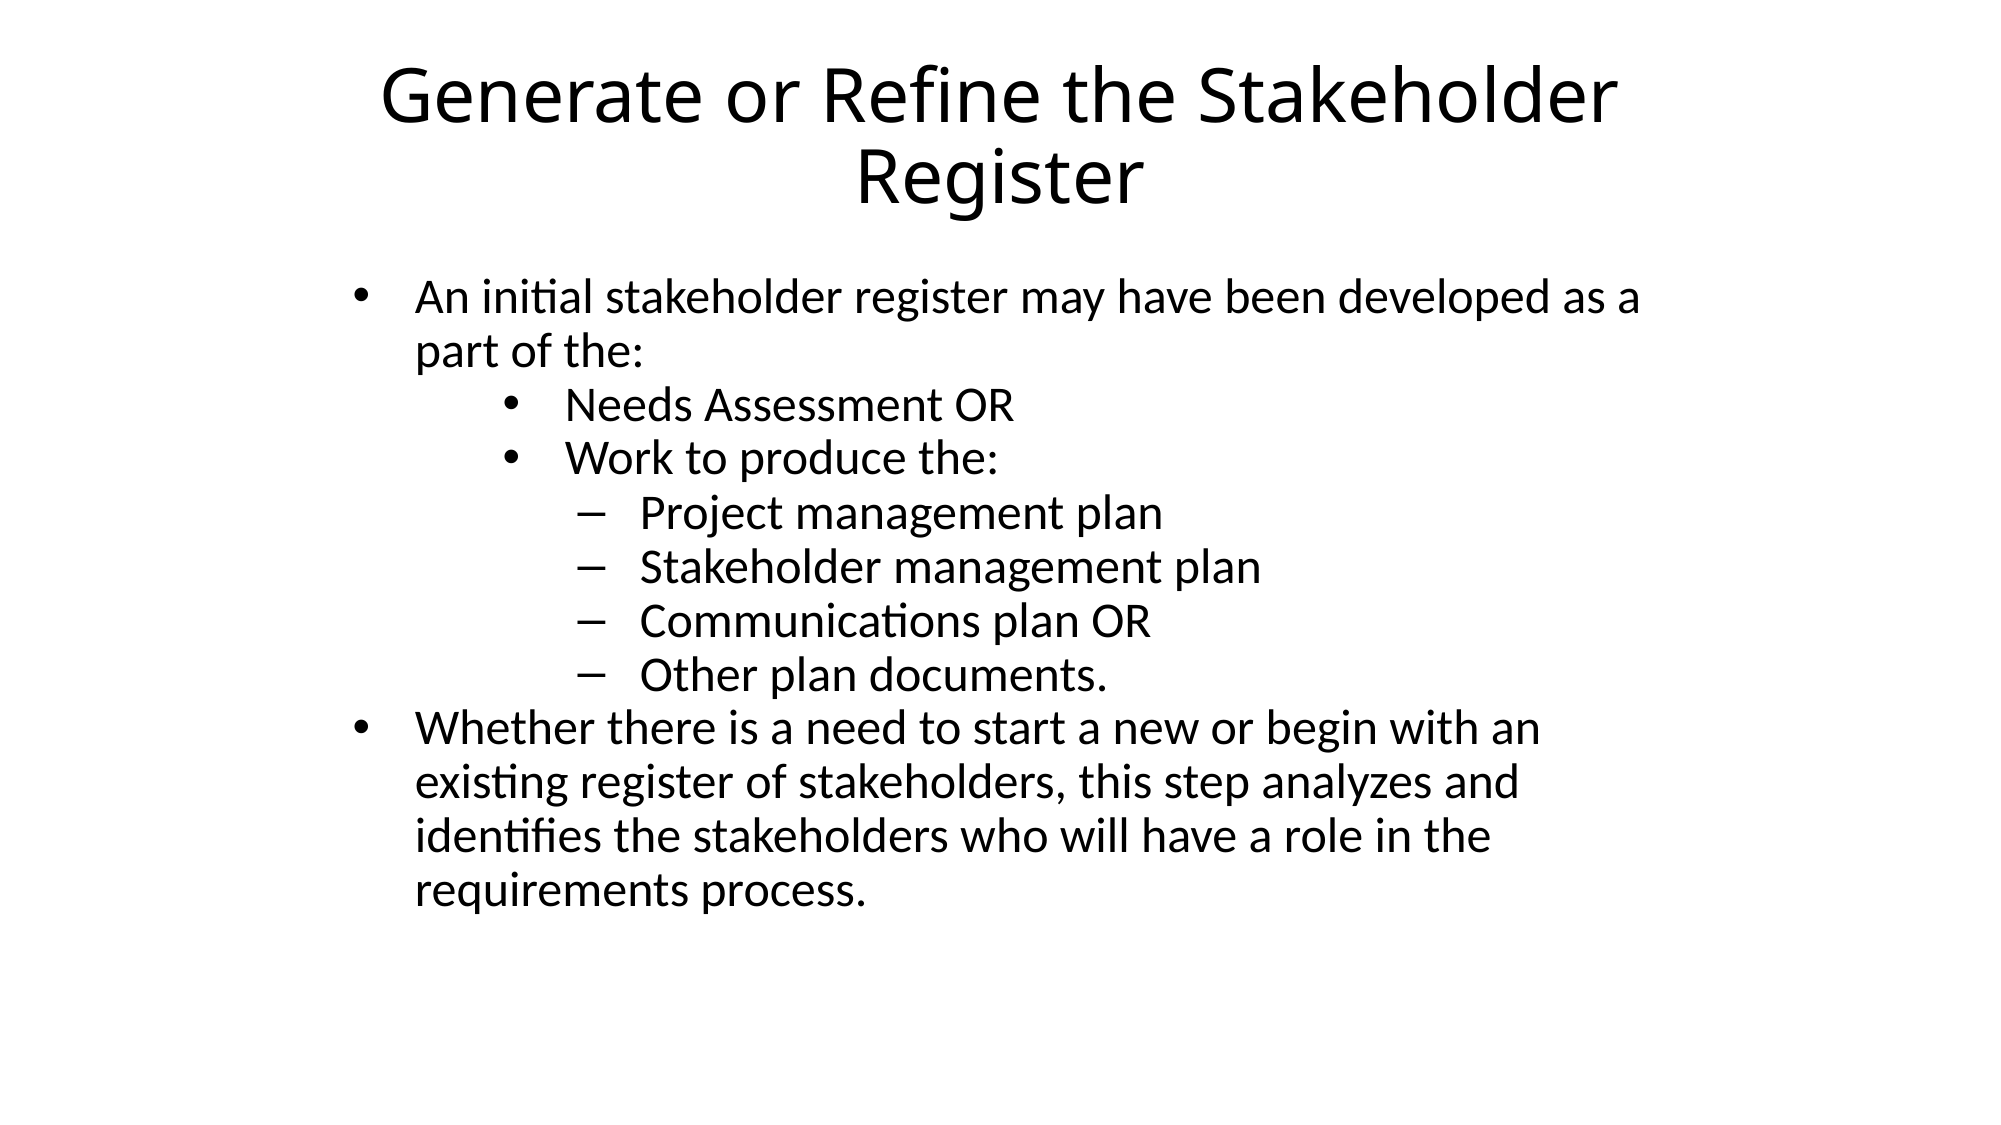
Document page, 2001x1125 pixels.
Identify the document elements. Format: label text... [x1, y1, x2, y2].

title Generate or Refine the Stakeholder Register [324, 45, 1675, 233]
list An initial stakeholder register may have been developed as a part of the: Needs Assessment OR Work to produce the: Project management plan Stakeholder management plan Communications plan OR Other plan documents. Whether there is a need to start a new or begin with an existing register of stakeholders, this step analyzes and identifies the stakeholders who will have a role in the requirements process. [324, 262, 1675, 1005]
